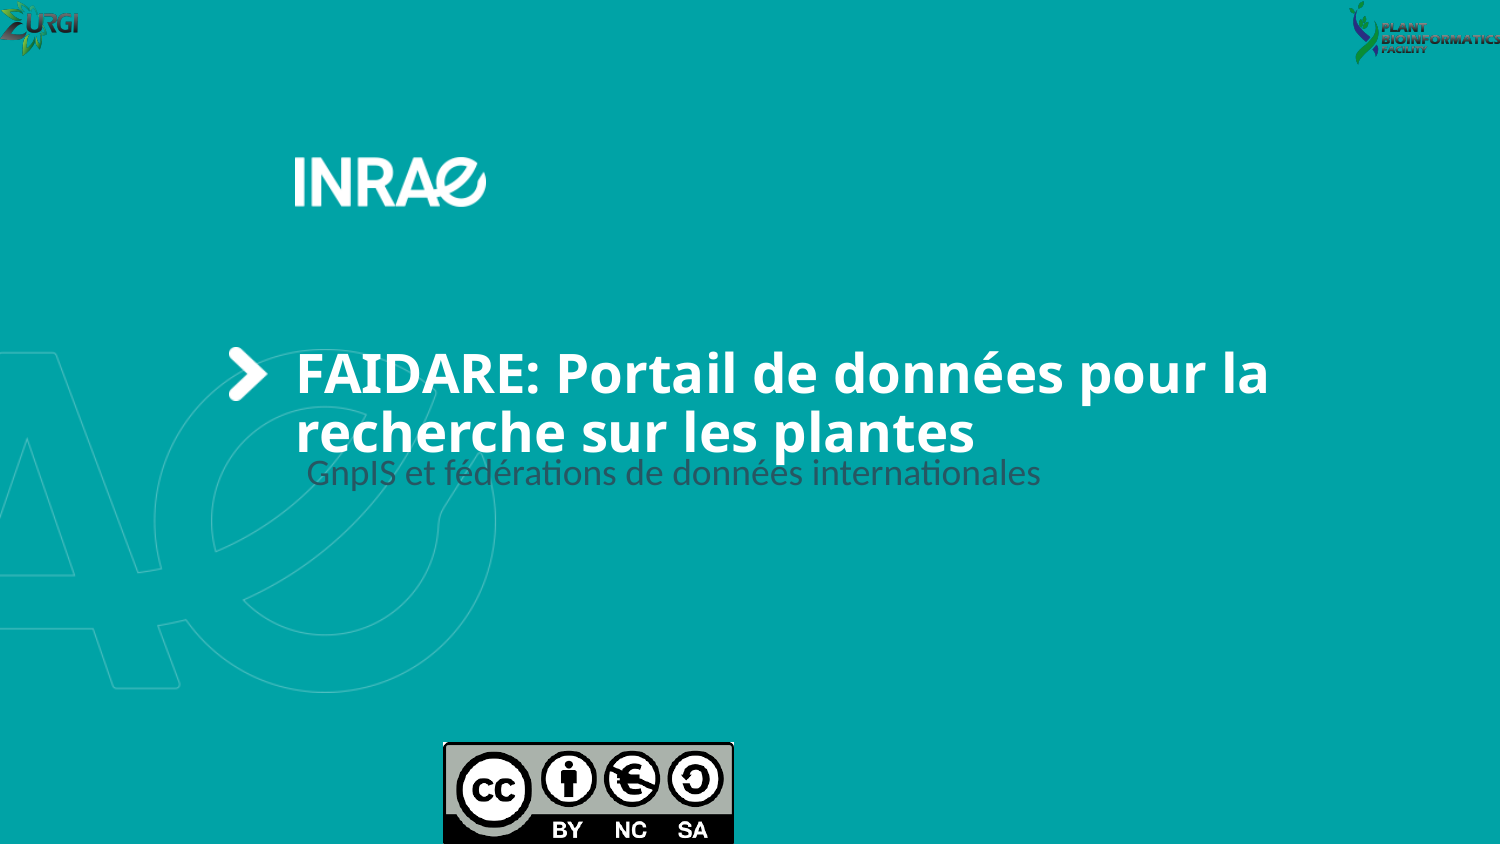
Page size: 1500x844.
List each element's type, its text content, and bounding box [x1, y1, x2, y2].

title FAIDARE: Portail de données pour la recherche sur les plantes [295, 340, 1421, 447]
picture [0, 347, 502, 693]
picture [443, 742, 734, 844]
picture [0, 1, 78, 56]
subtitle GnpIS et fédérations de données internationales [295, 447, 1421, 528]
picture [1349, 1, 1500, 65]
picture [295, 156, 486, 208]
